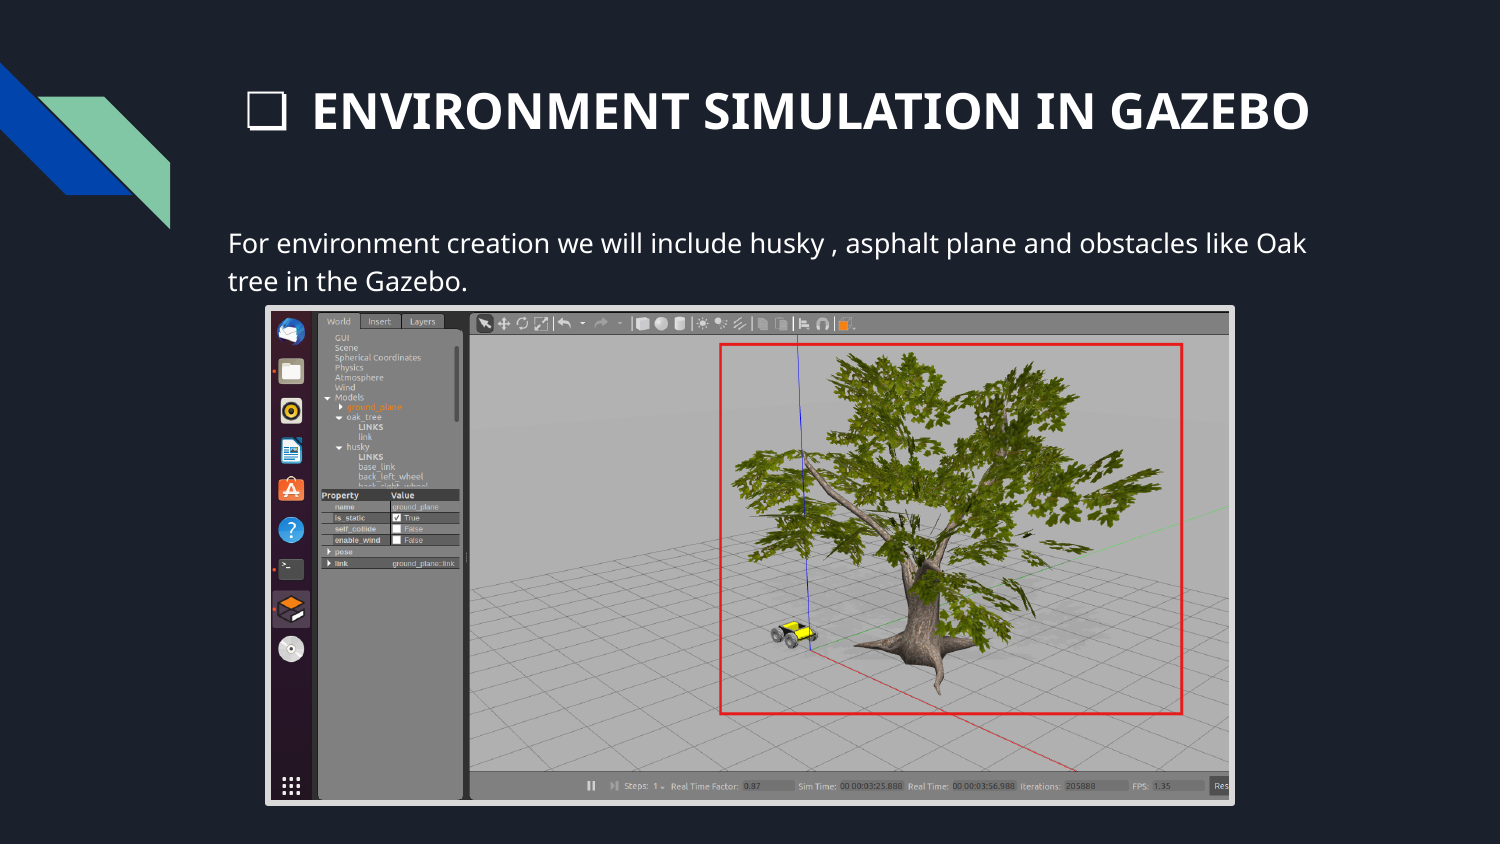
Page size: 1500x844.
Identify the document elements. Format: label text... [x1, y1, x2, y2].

picture [270, 311, 1230, 801]
list For environment creation we will include husky , asphalt plane and obstacles like Oak tree in the Gazebo. [212, 207, 1368, 685]
title ENVIRONMENT SIMULATION IN GAZEBO [212, 64, 1368, 207]
